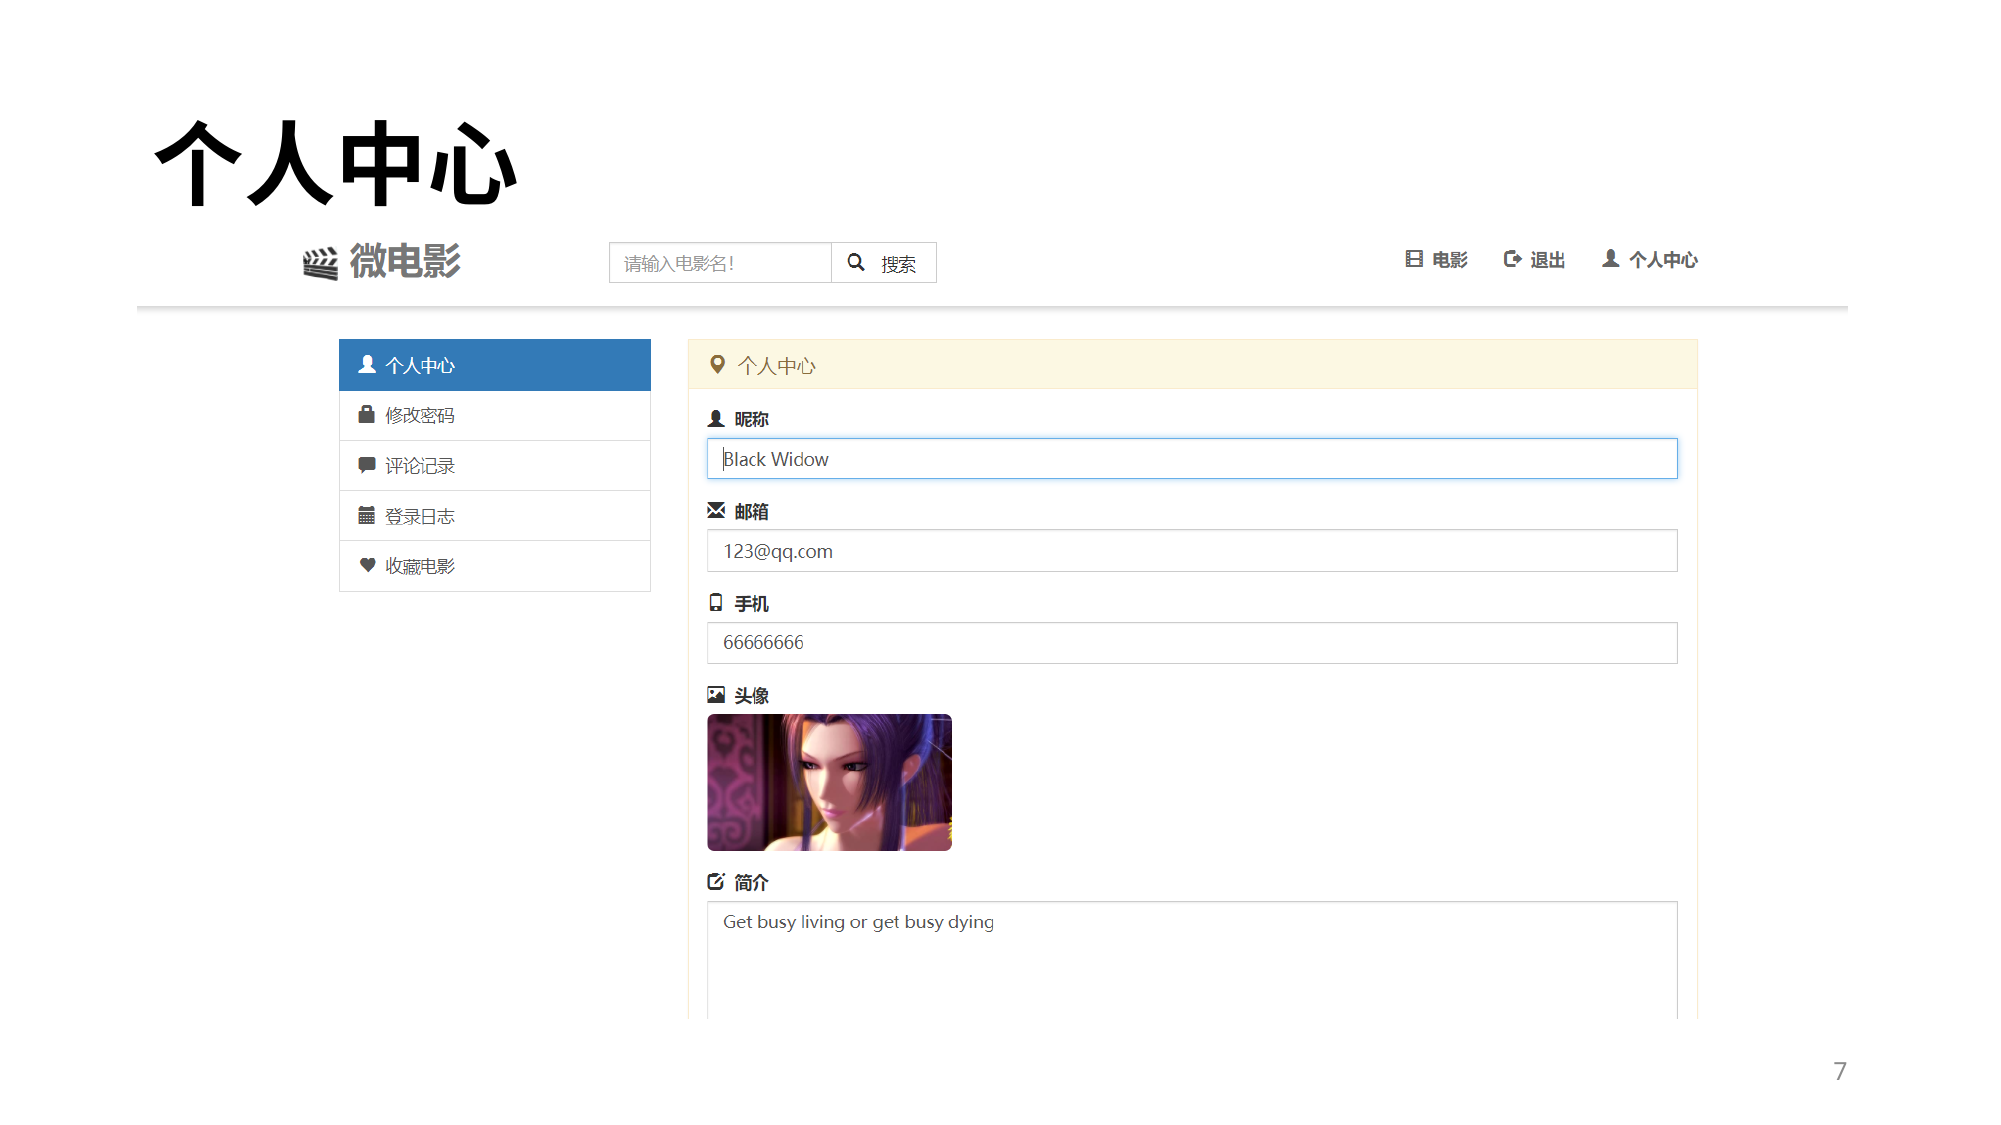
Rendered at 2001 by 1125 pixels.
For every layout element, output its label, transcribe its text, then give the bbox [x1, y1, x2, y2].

slide_number 7 [1412, 1042, 1863, 1103]
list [137, 228, 1848, 1019]
title 个人中心 [137, 59, 1863, 278]
